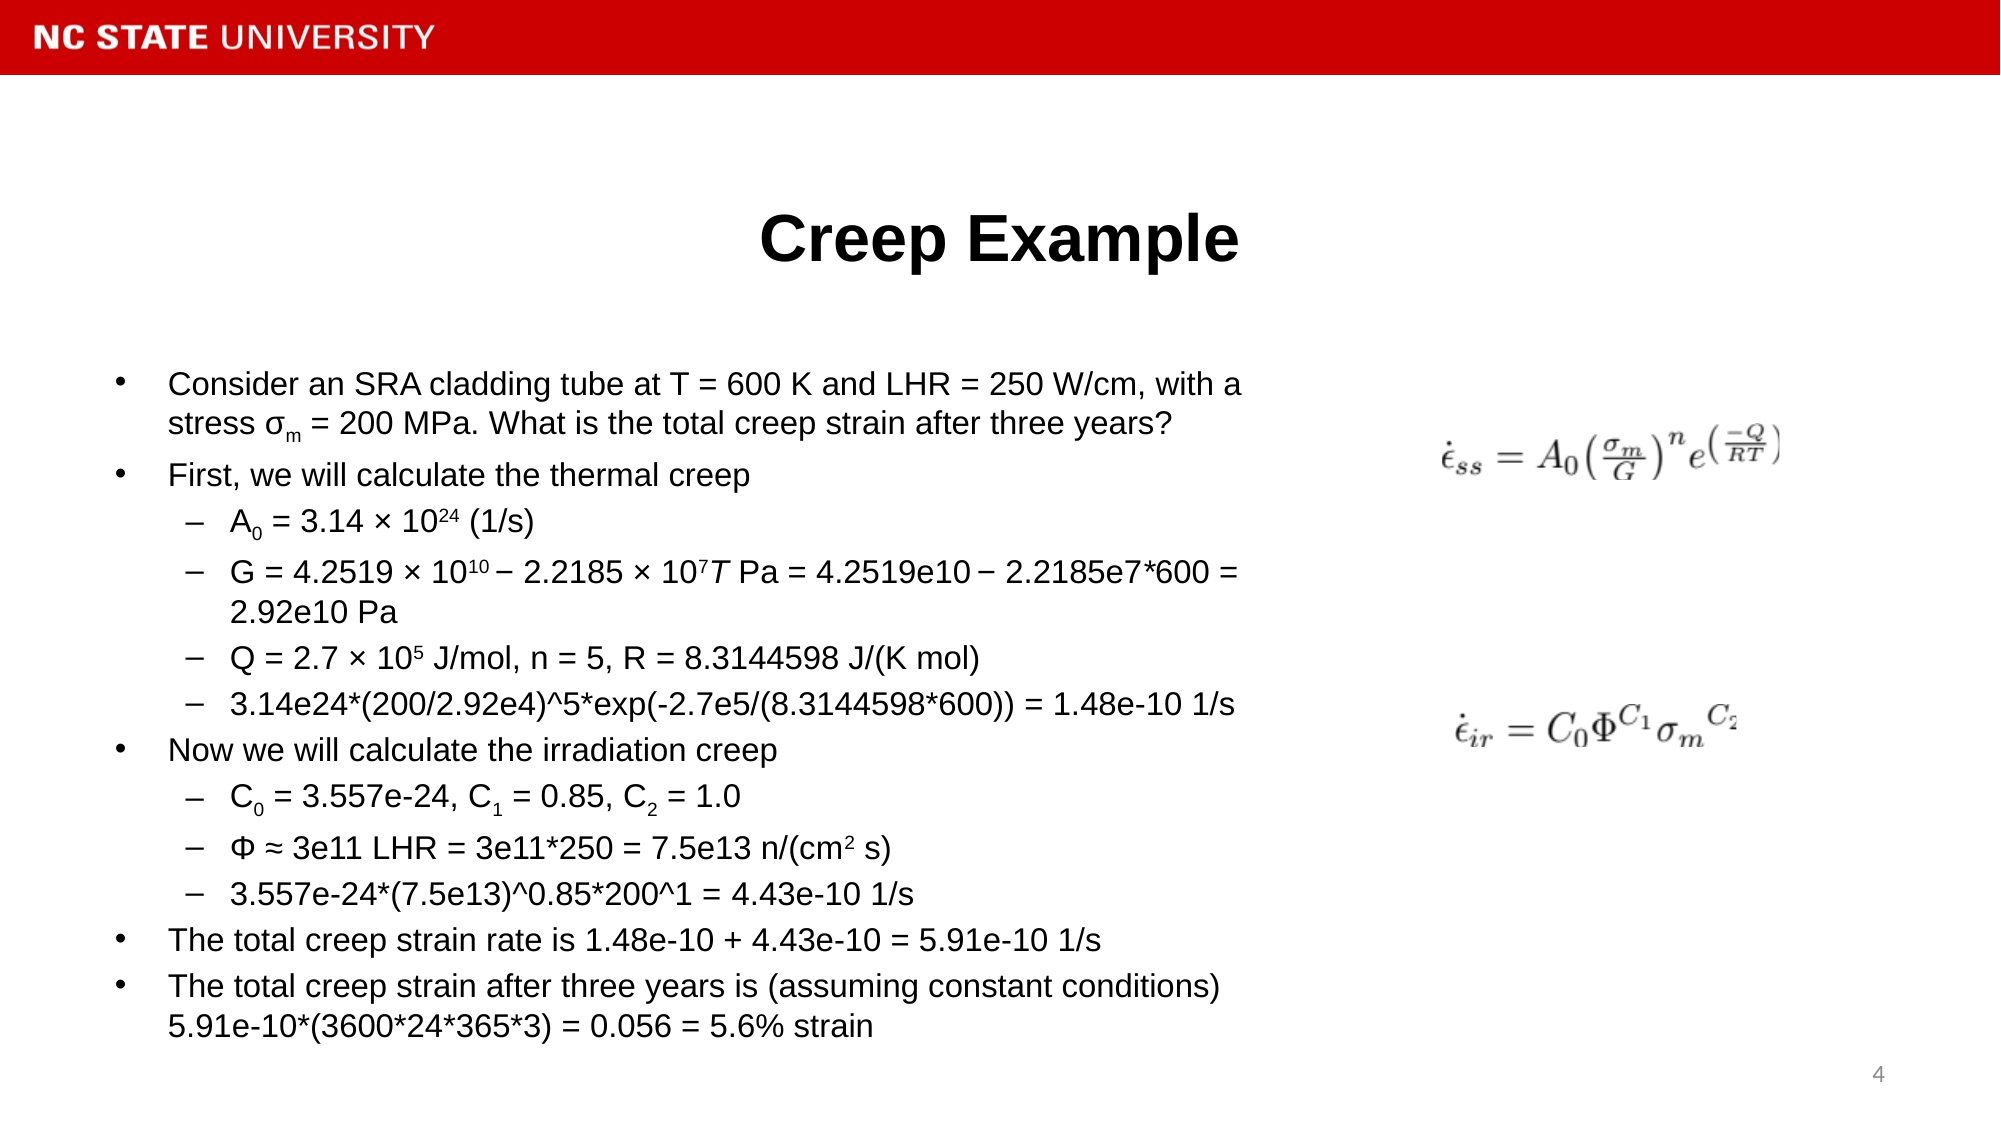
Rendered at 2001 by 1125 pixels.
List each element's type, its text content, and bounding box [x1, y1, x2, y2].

picture [1441, 423, 1780, 481]
picture [1454, 704, 1737, 747]
list Consider an SRA cladding tube at T = 600 K and LHR = 250 W/cm, with a stress σm = 200 MPa. What is the total creep strain after three years? First, we will calculate the thermal creep A0 = 3.14 × 1024 (1/s) G = 4.2519 × 1010 − 2.2185 × 107T Pa = 4.2519e10 − 2.2185e7*600 = 2.92e10 Pa Q = 2.7 × 105 J/mol, n = 5, R = 8.3144598 J/(K mol) 3.14e24*(200/2.92e4)^5*exp(-2.7e5/(8.3144598*600)) = 1.48e-10 1/s Now we will calculate the irradiation creep C0 = 3.557e-24, C1 = 0.85, C2 = 1.0 Φ ≈ 3e11 LHR = 3e11*250 = 7.5e13 n/(cm2 s) 3.557e-24*(7.5e13)^0.85*200^1 = 4.43e-10 1/s The total creep strain rate is 1.48e-10 + 4.43e-10 = 5.91e-10 1/s The total creep strain after three years is (assuming constant conditions) 5.91e-10*(3600*24*365*3) = 0.056 = 5.6% strain [99, 354, 1340, 1055]
slide_number 4 [1433, 1042, 1900, 1103]
title Creep Example [99, 147, 1900, 323]
picture [0, 0, 2000, 75]
